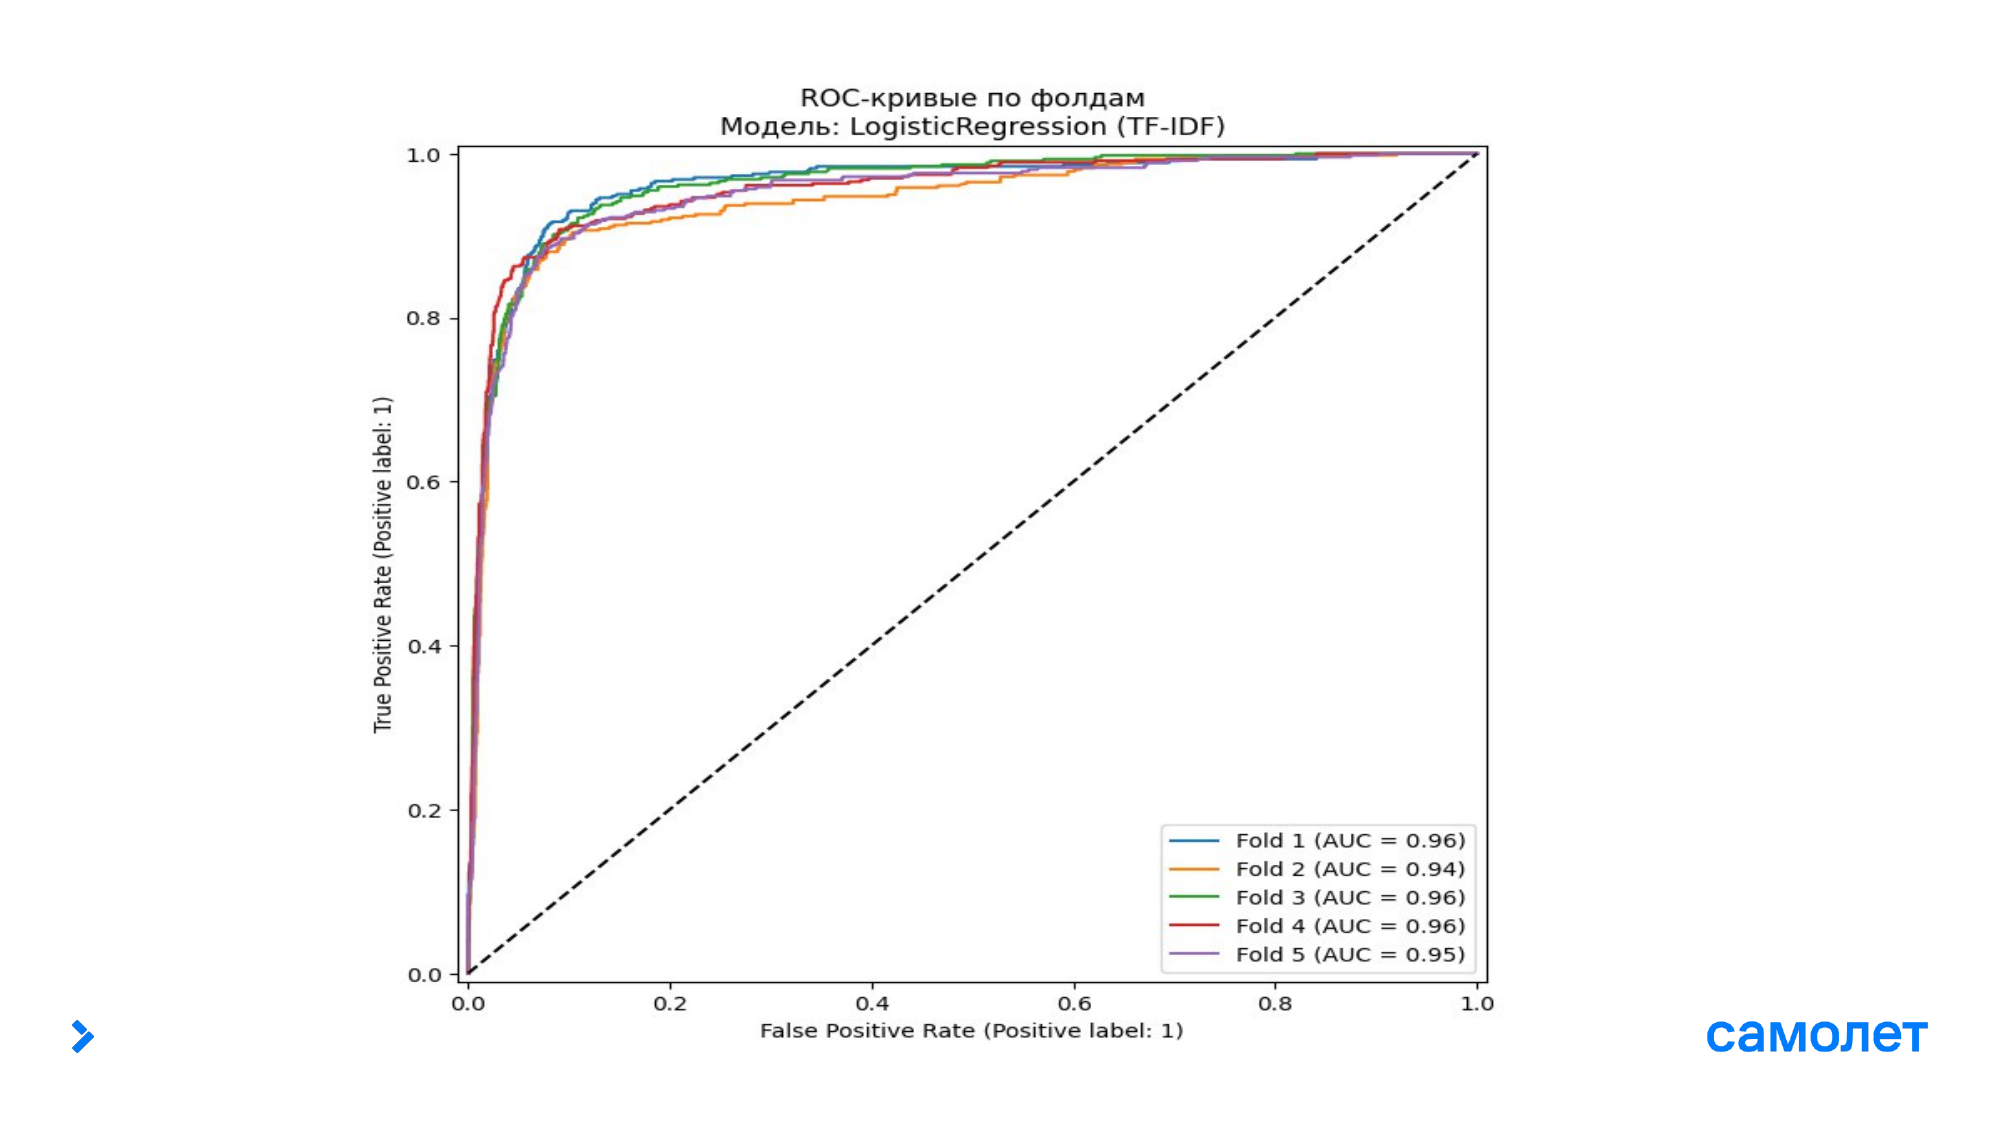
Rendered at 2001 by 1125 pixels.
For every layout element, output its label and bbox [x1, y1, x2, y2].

picture [1707, 1021, 1928, 1052]
picture [72, 1020, 94, 1053]
picture [356, 73, 1513, 1055]
